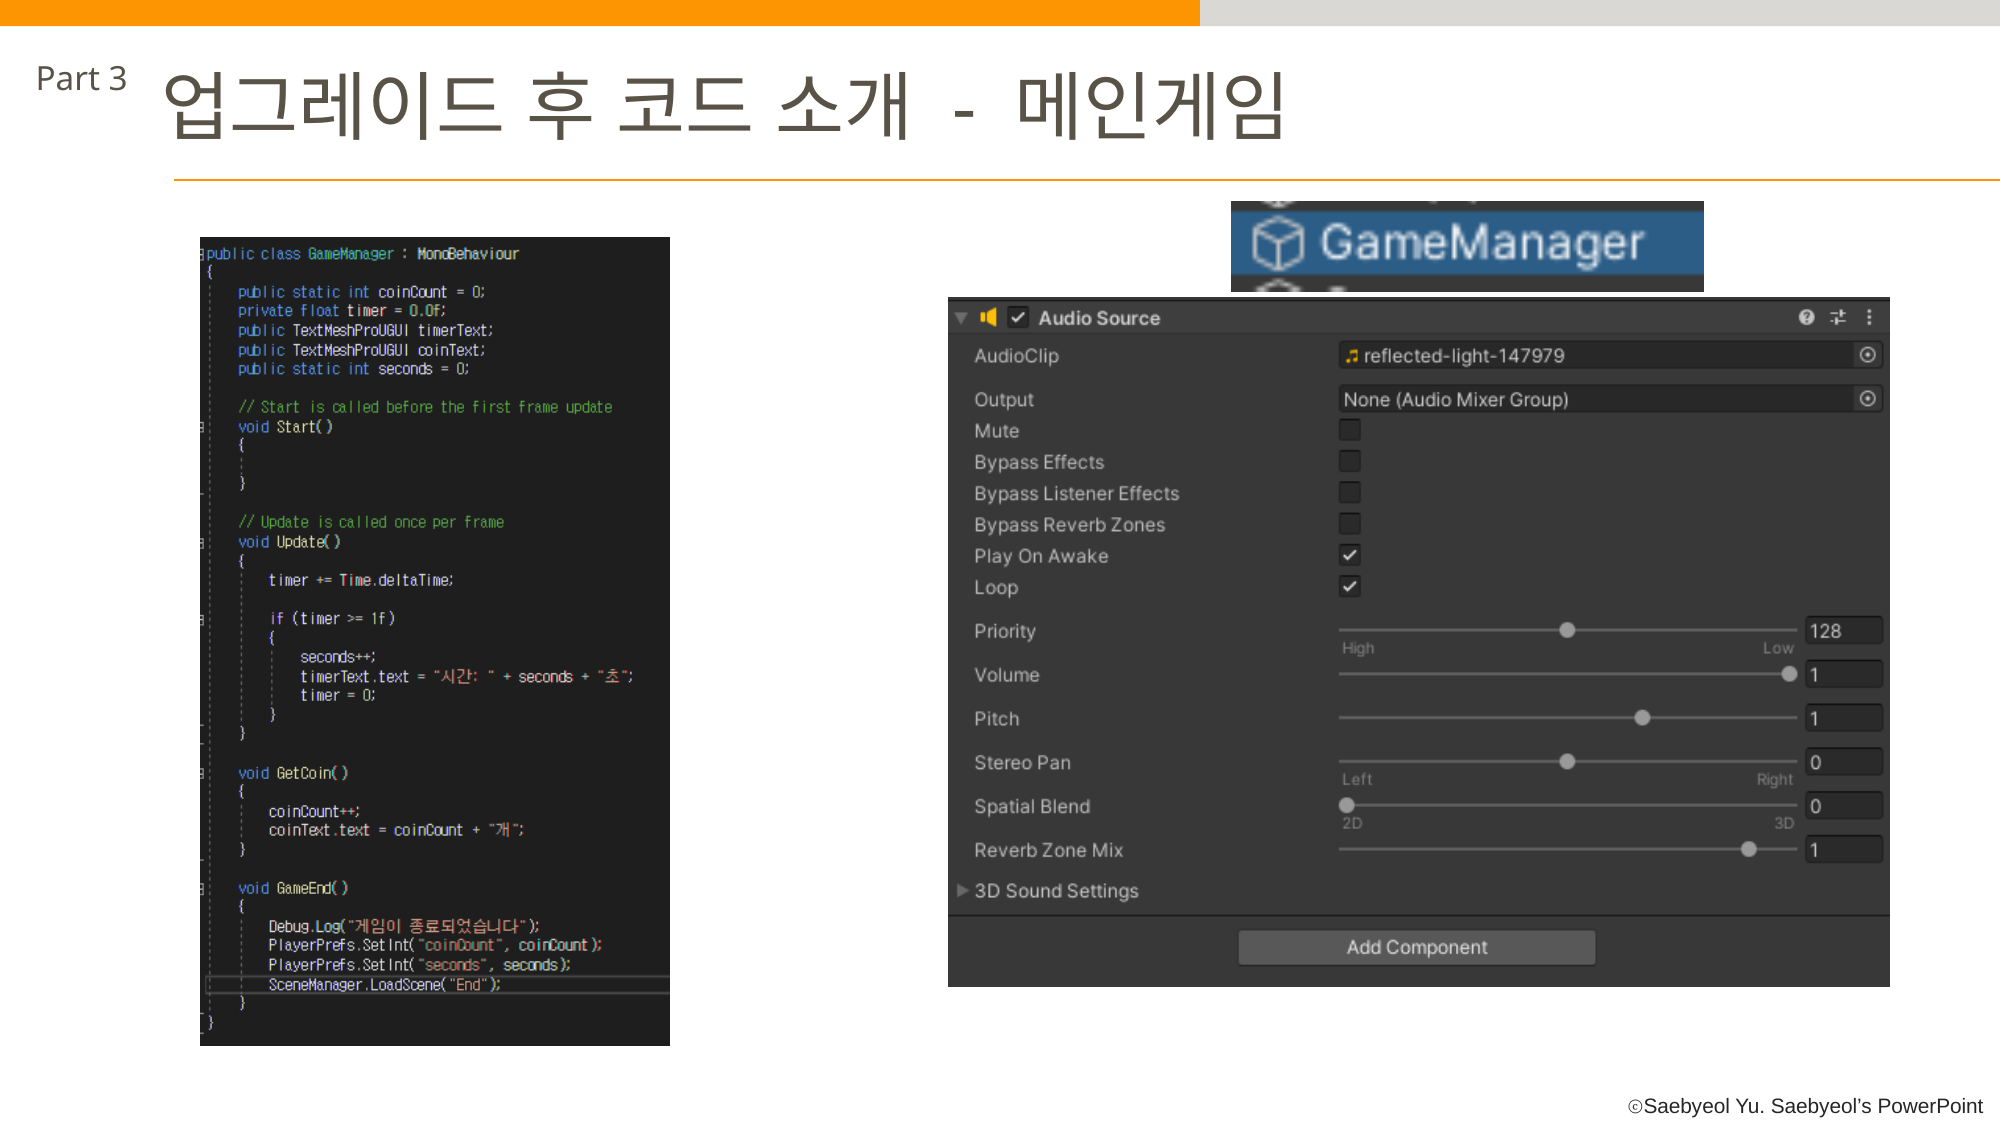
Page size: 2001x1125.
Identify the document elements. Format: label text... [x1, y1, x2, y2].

text_box [1201, 0, 1599, 27]
text_box 업그레이드 후 코드 소개 - 메인게임 [146, 52, 1306, 158]
text_box [799, 0, 1201, 27]
picture [199, 237, 670, 1046]
text_box [399, 0, 799, 27]
picture [1231, 201, 1704, 292]
text_box [0, 0, 399, 27]
text_box [1599, 0, 2000, 27]
picture [948, 297, 1890, 987]
text_box Part 3 [20, 49, 143, 105]
